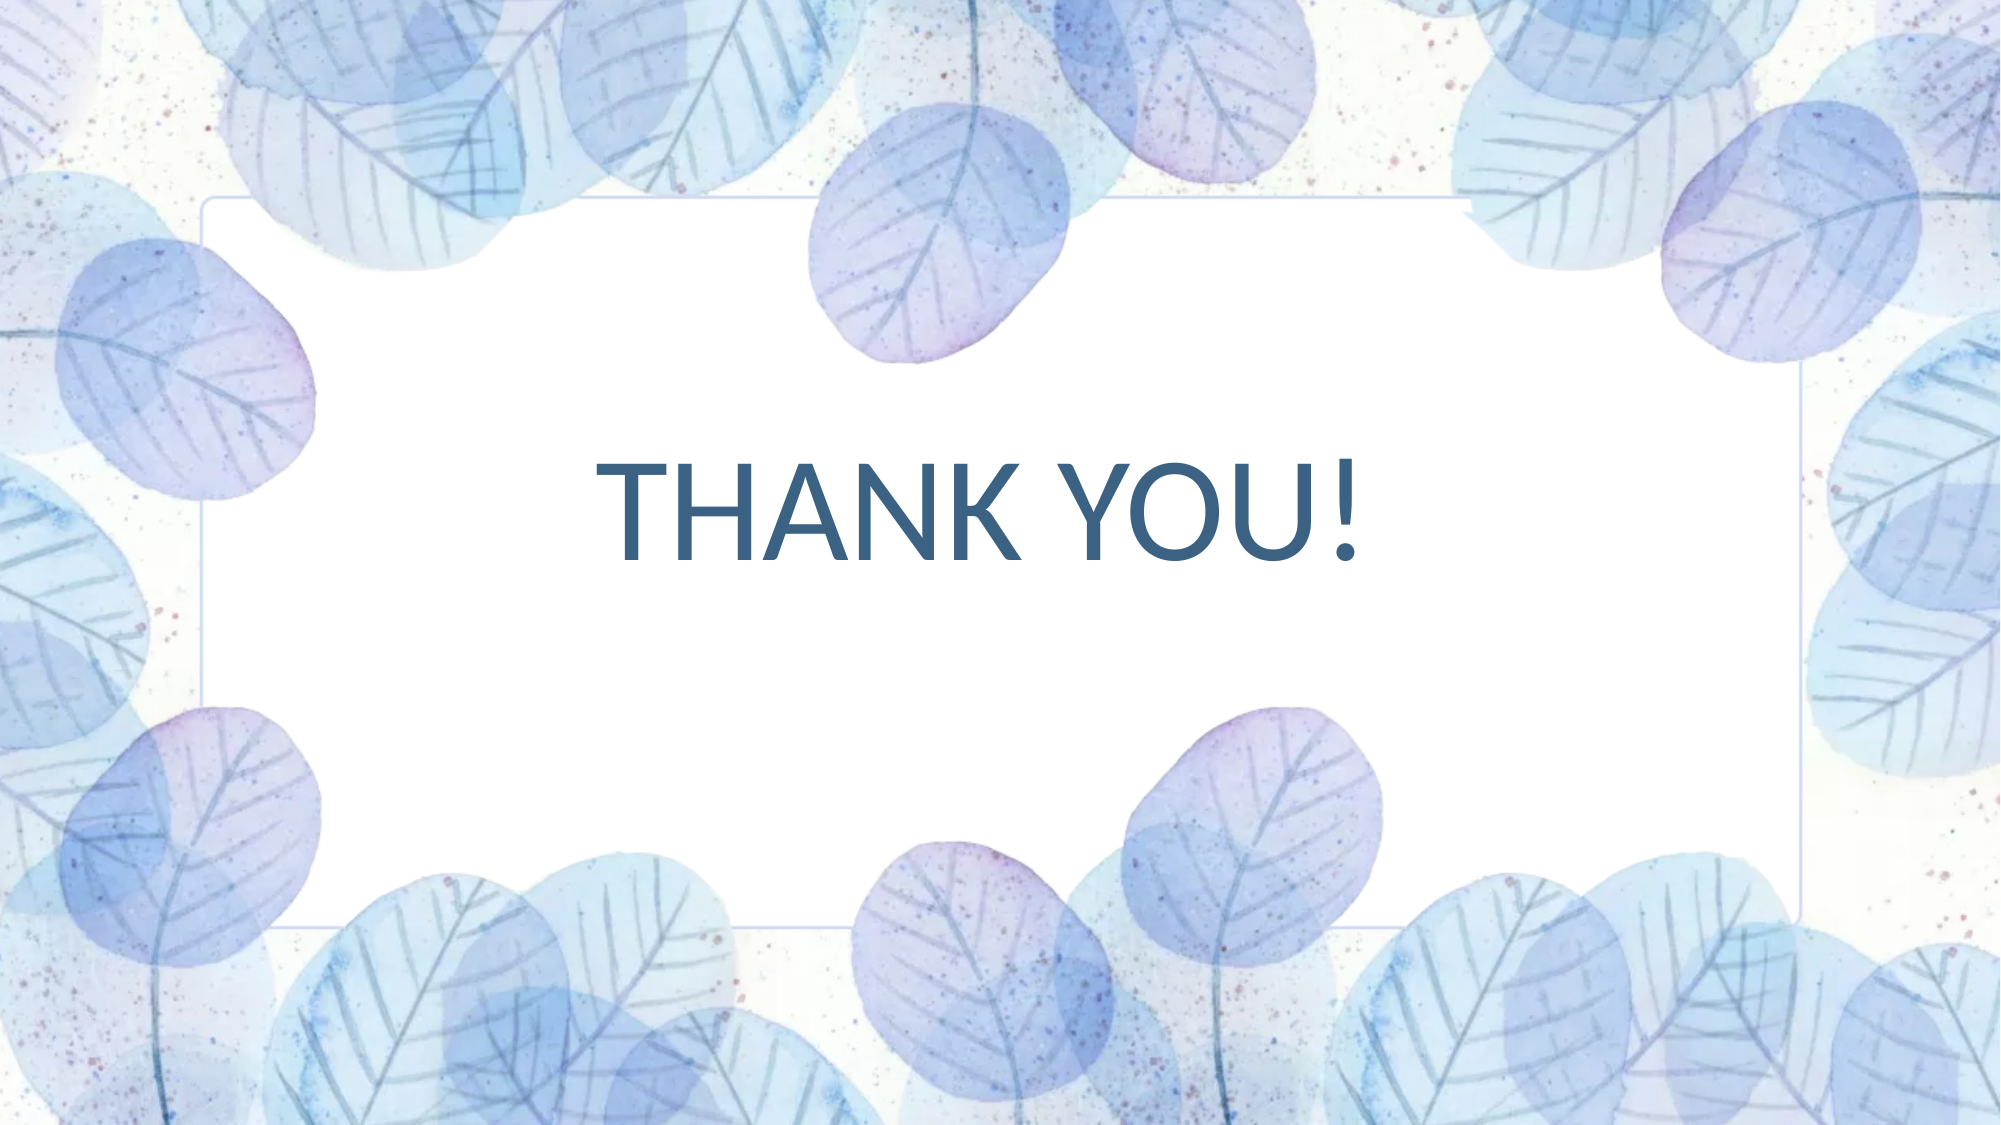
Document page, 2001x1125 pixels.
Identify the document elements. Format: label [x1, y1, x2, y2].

text_box [313, 402, 1687, 667]
picture [0, 0, 2001, 1125]
